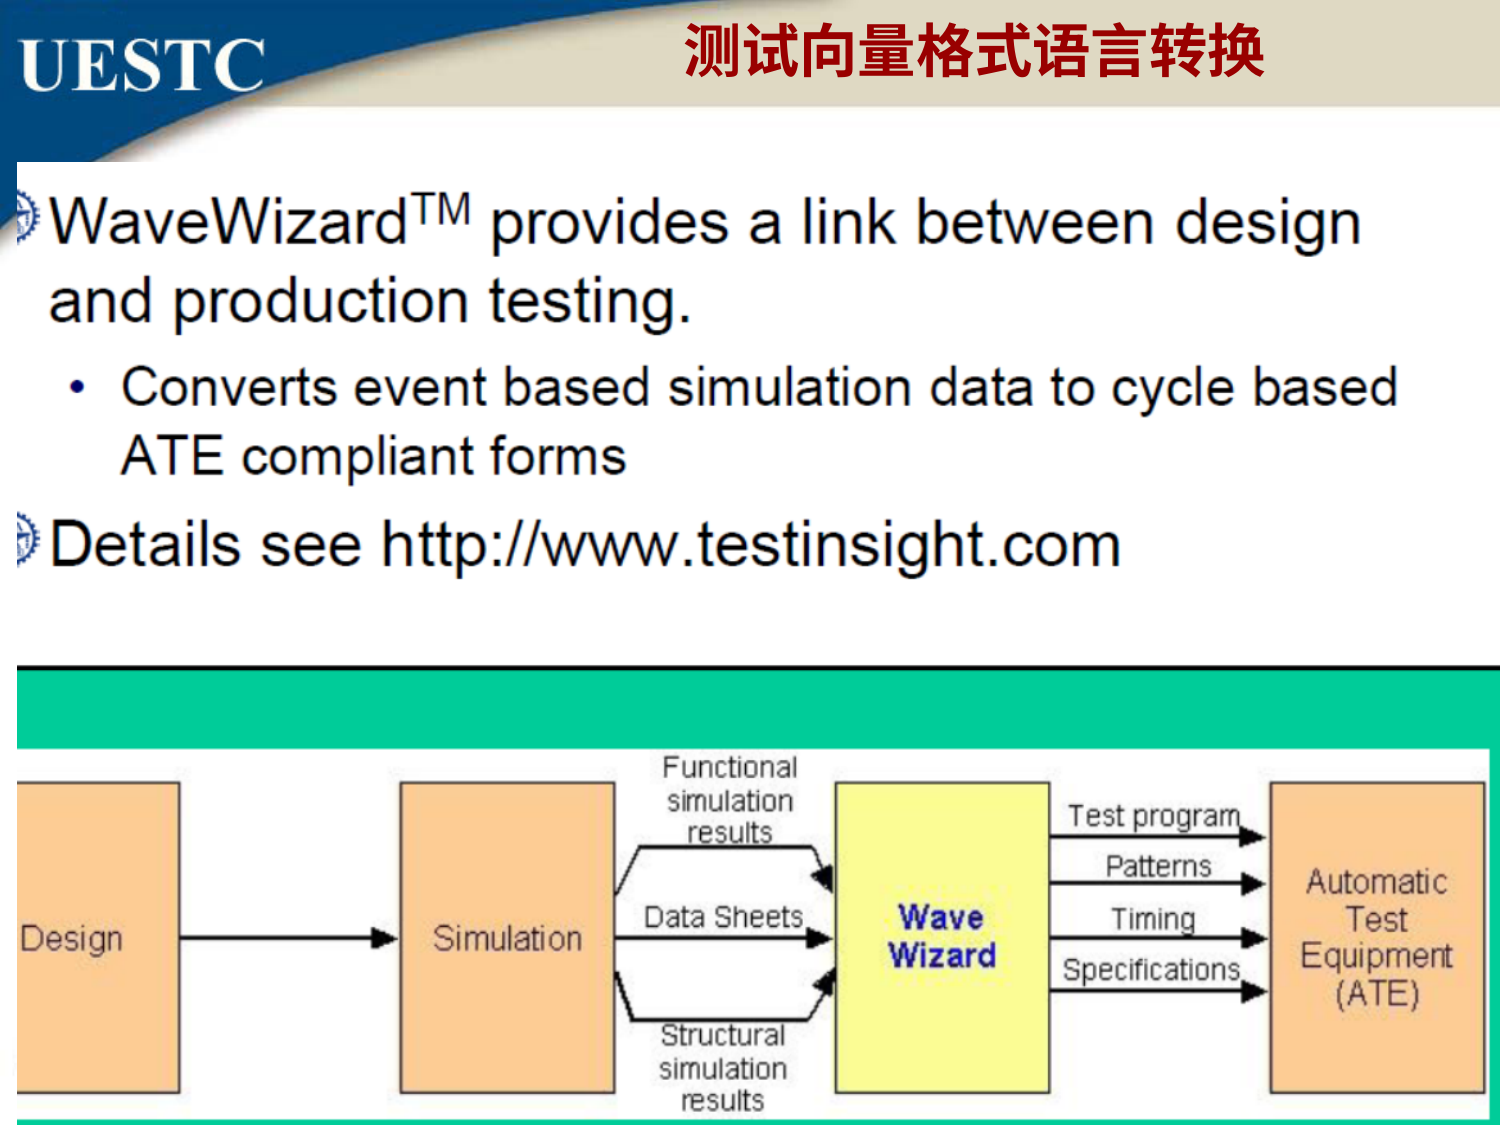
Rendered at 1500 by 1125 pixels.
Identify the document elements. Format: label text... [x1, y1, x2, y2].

title 测试向量格式语言转换 [430, 0, 1500, 124]
picture [0, 0, 1500, 1125]
